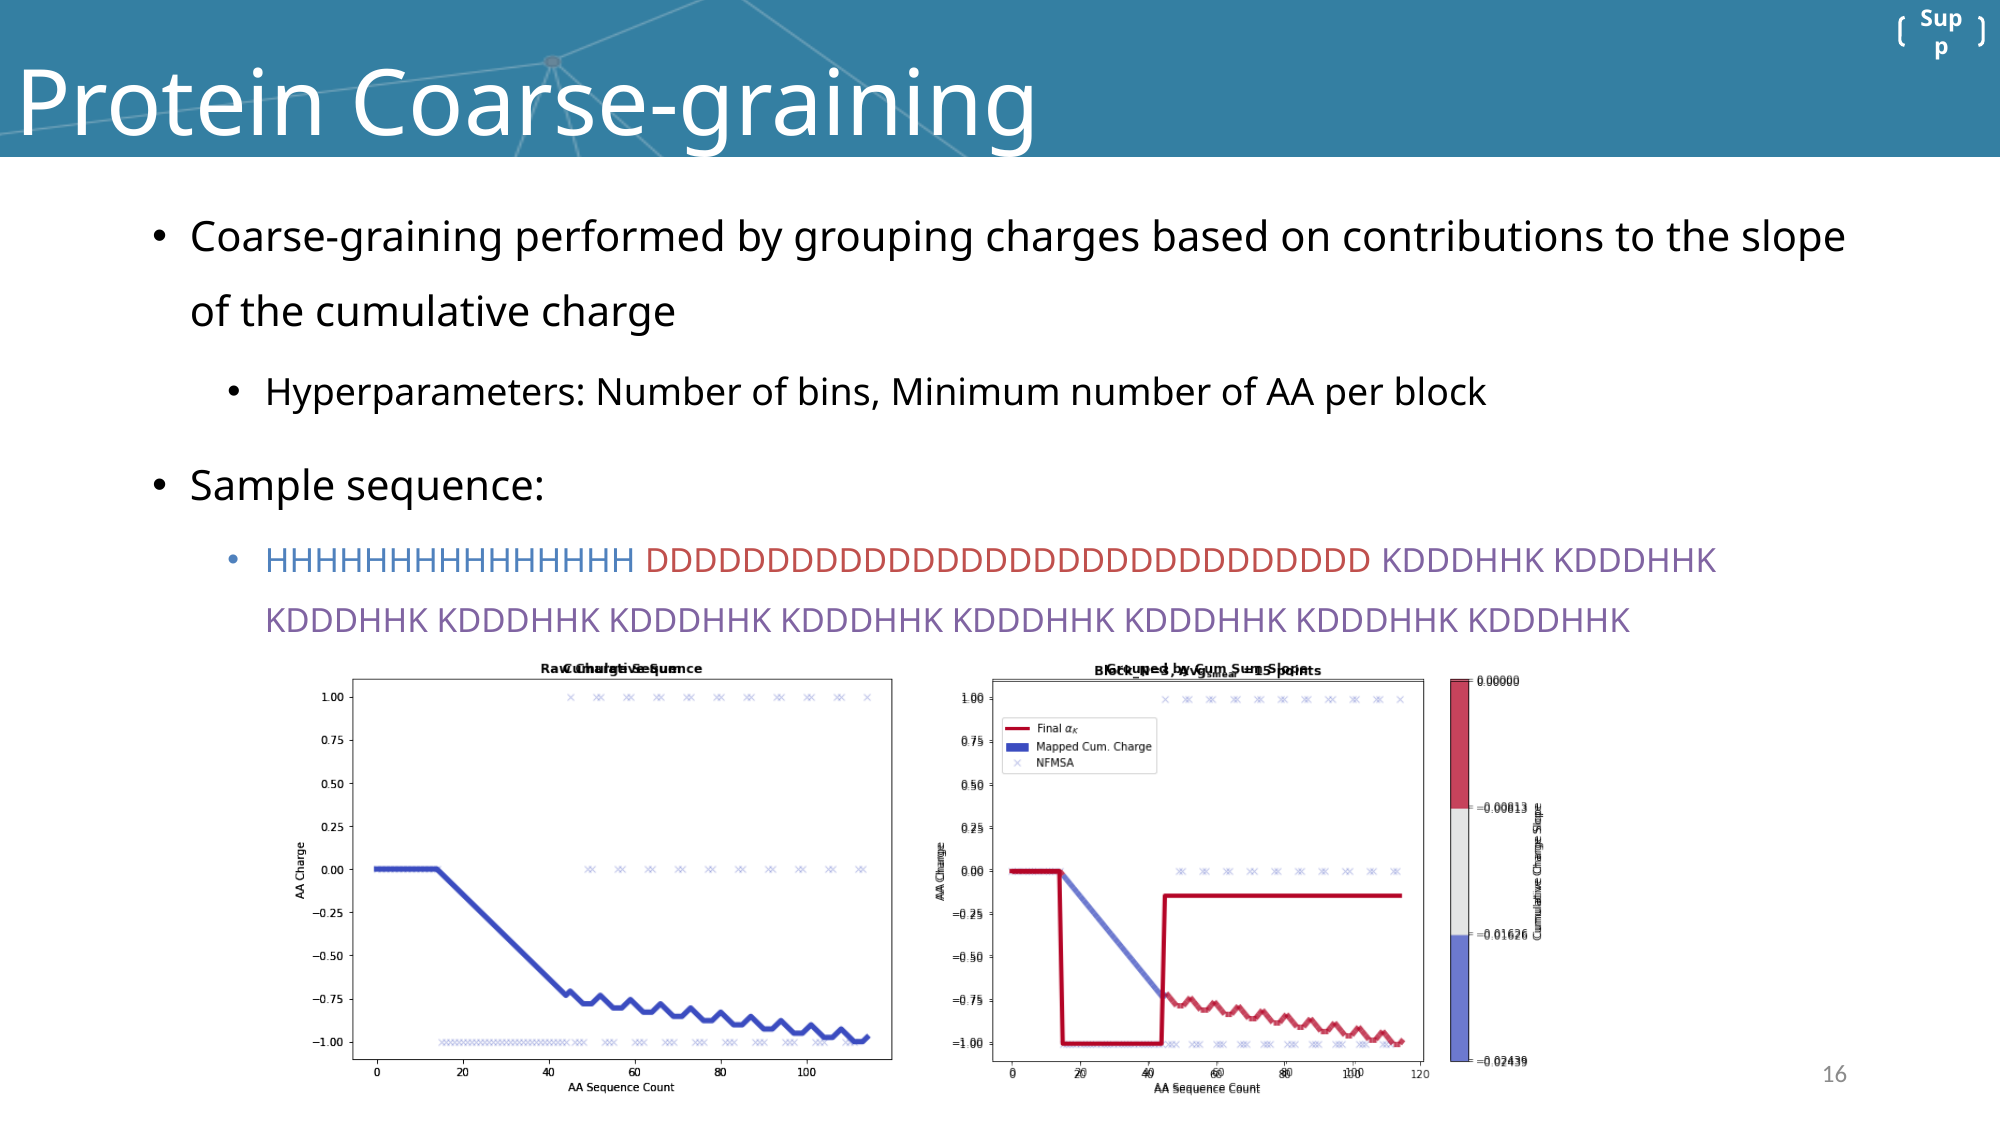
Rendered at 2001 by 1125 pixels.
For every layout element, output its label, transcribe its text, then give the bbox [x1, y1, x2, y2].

picture [929, 655, 1552, 1102]
slide_number 16 [1412, 1042, 1863, 1103]
picture [289, 655, 899, 1100]
list Coarse-graining performed by grouping charges based on contributions to the slope of the cumulative charge Hyperparameters: Number of bins, Minimum number of AA per block Sample sequence: HHHHHHHHHHHHHHH DDDDDDDDDDDDDDDDDDDDDDDDDDDDDD KDDDHHK KDDDHHK KDDDHHK KDDDHHK KDDDHHK KDDDHHK KDDDHHK KDDDHHK KDDDHHK KDDDHHK [137, 177, 1863, 1016]
title Protein Coarse-graining [0, 23, 1725, 155]
